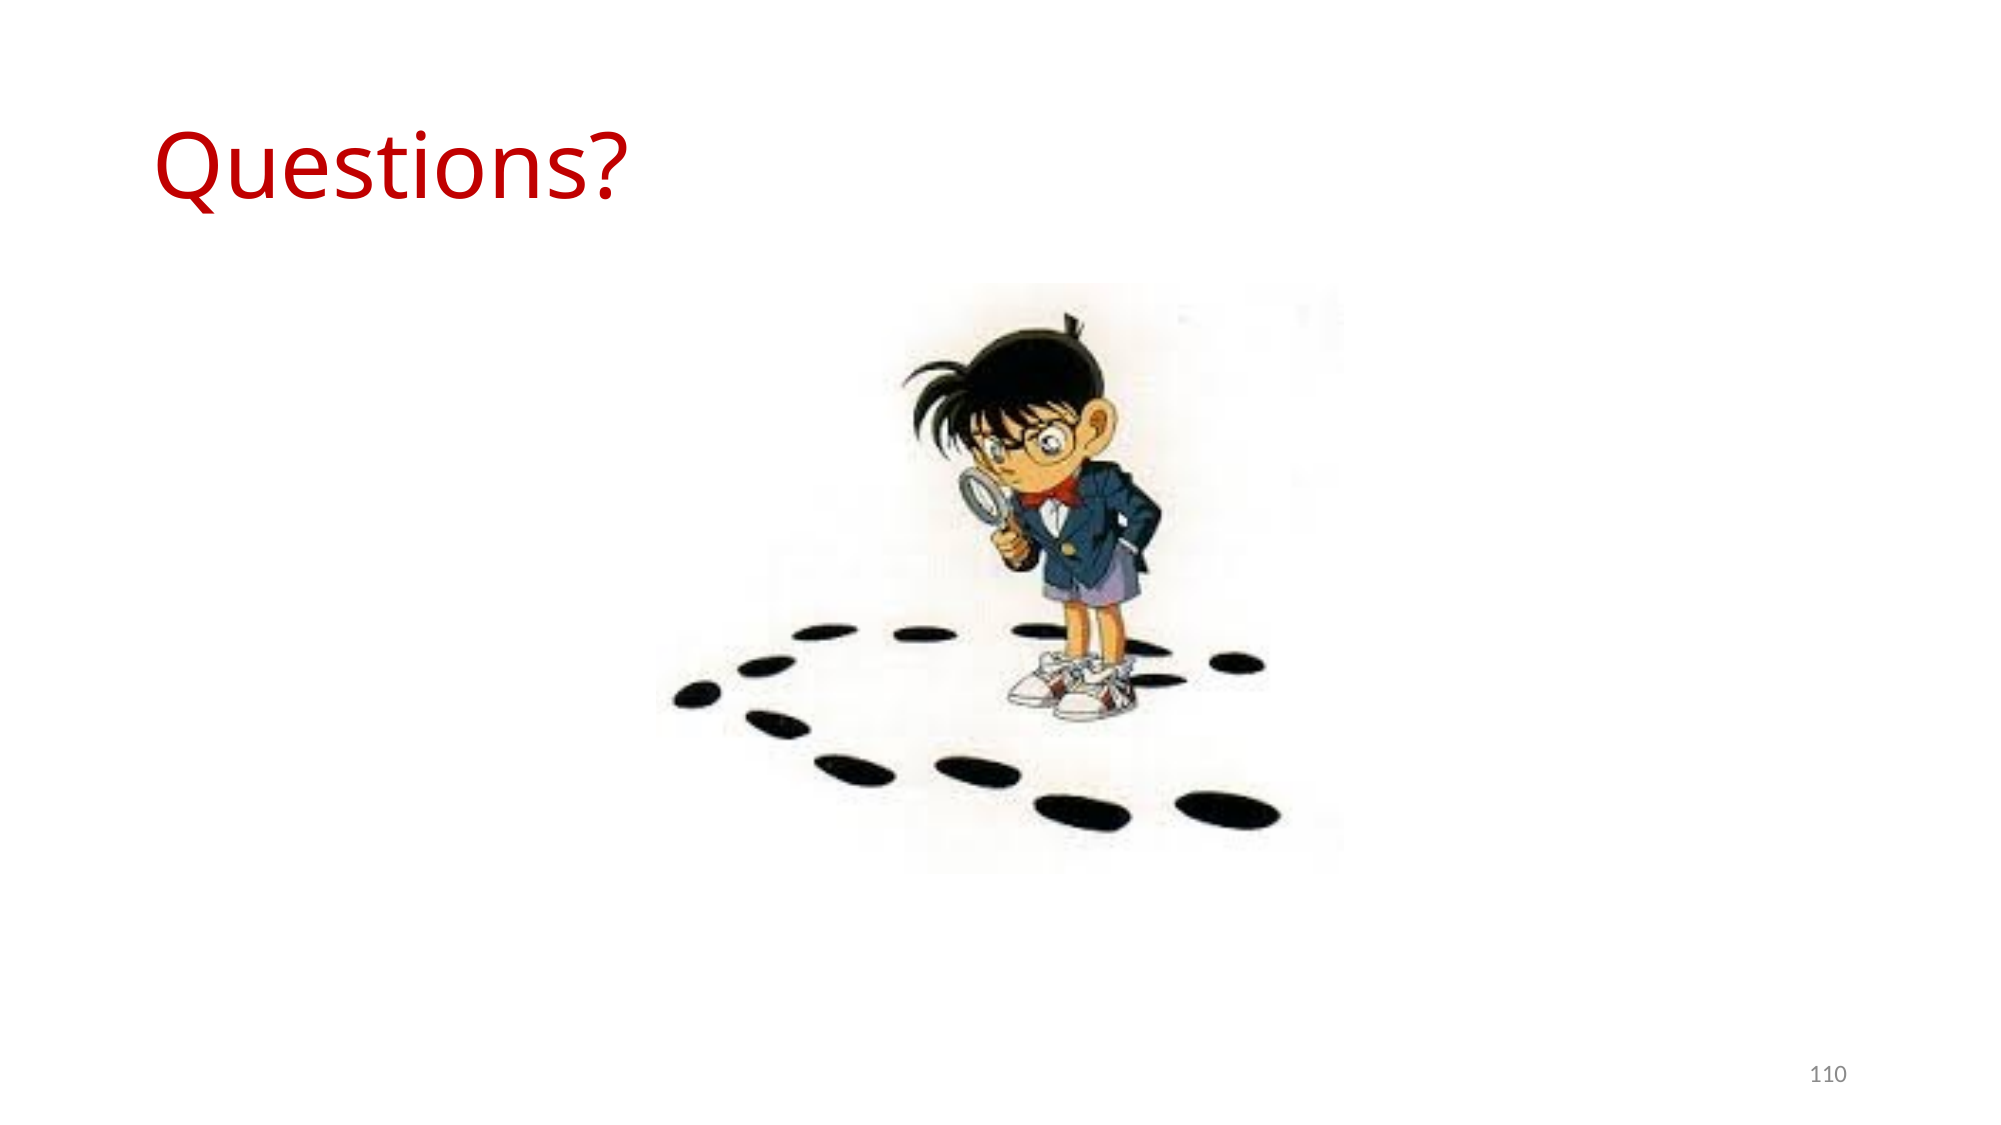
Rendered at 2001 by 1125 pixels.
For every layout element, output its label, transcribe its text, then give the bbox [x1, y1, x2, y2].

title Questions? [137, 59, 1863, 278]
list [656, 283, 1344, 874]
slide_number 110 [1412, 1042, 1863, 1103]
